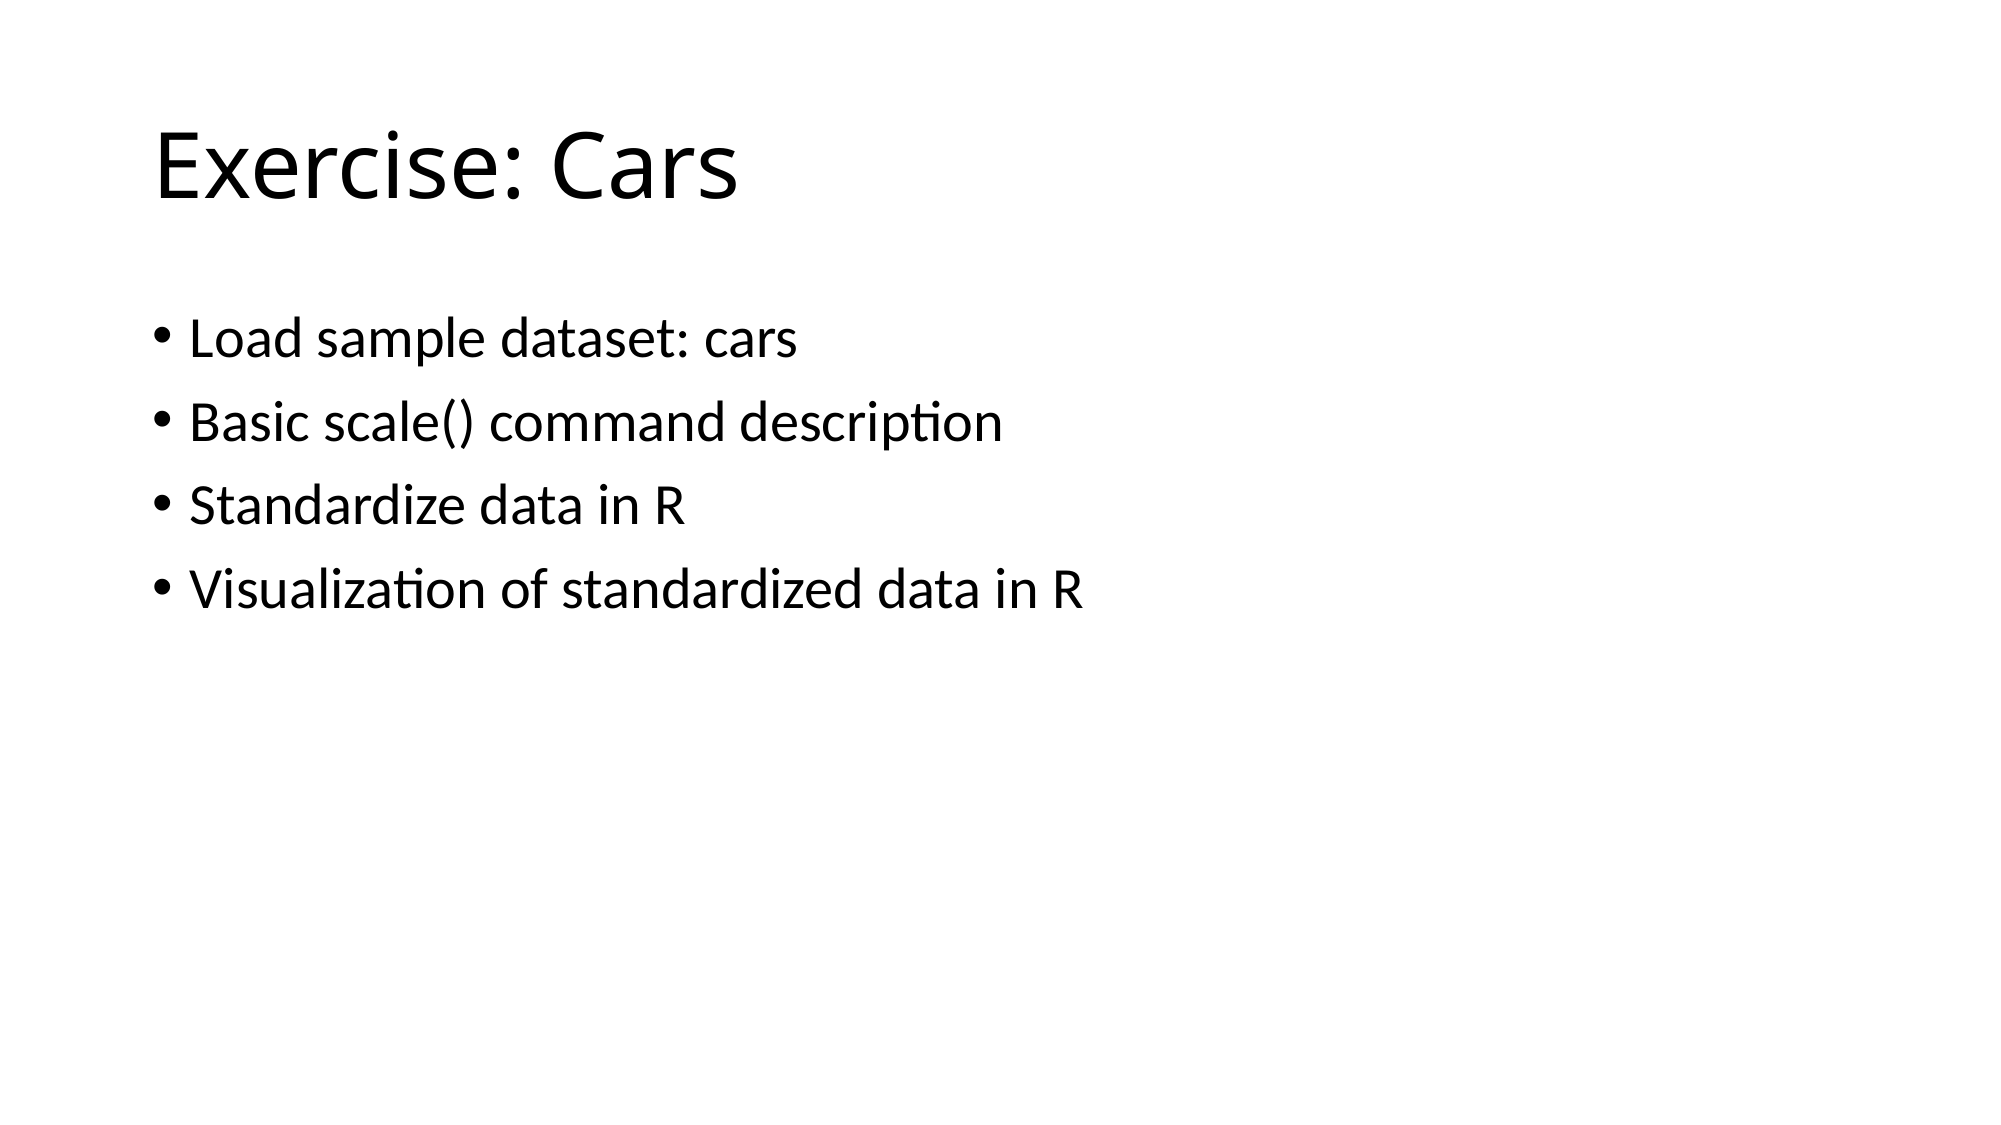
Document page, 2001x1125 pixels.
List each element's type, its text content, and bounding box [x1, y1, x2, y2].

list Load sample dataset: cars Basic scale() command description Standardize data in R Visualization of standardized data in R [137, 299, 1863, 1014]
title Exercise: Cars [137, 59, 1863, 278]
